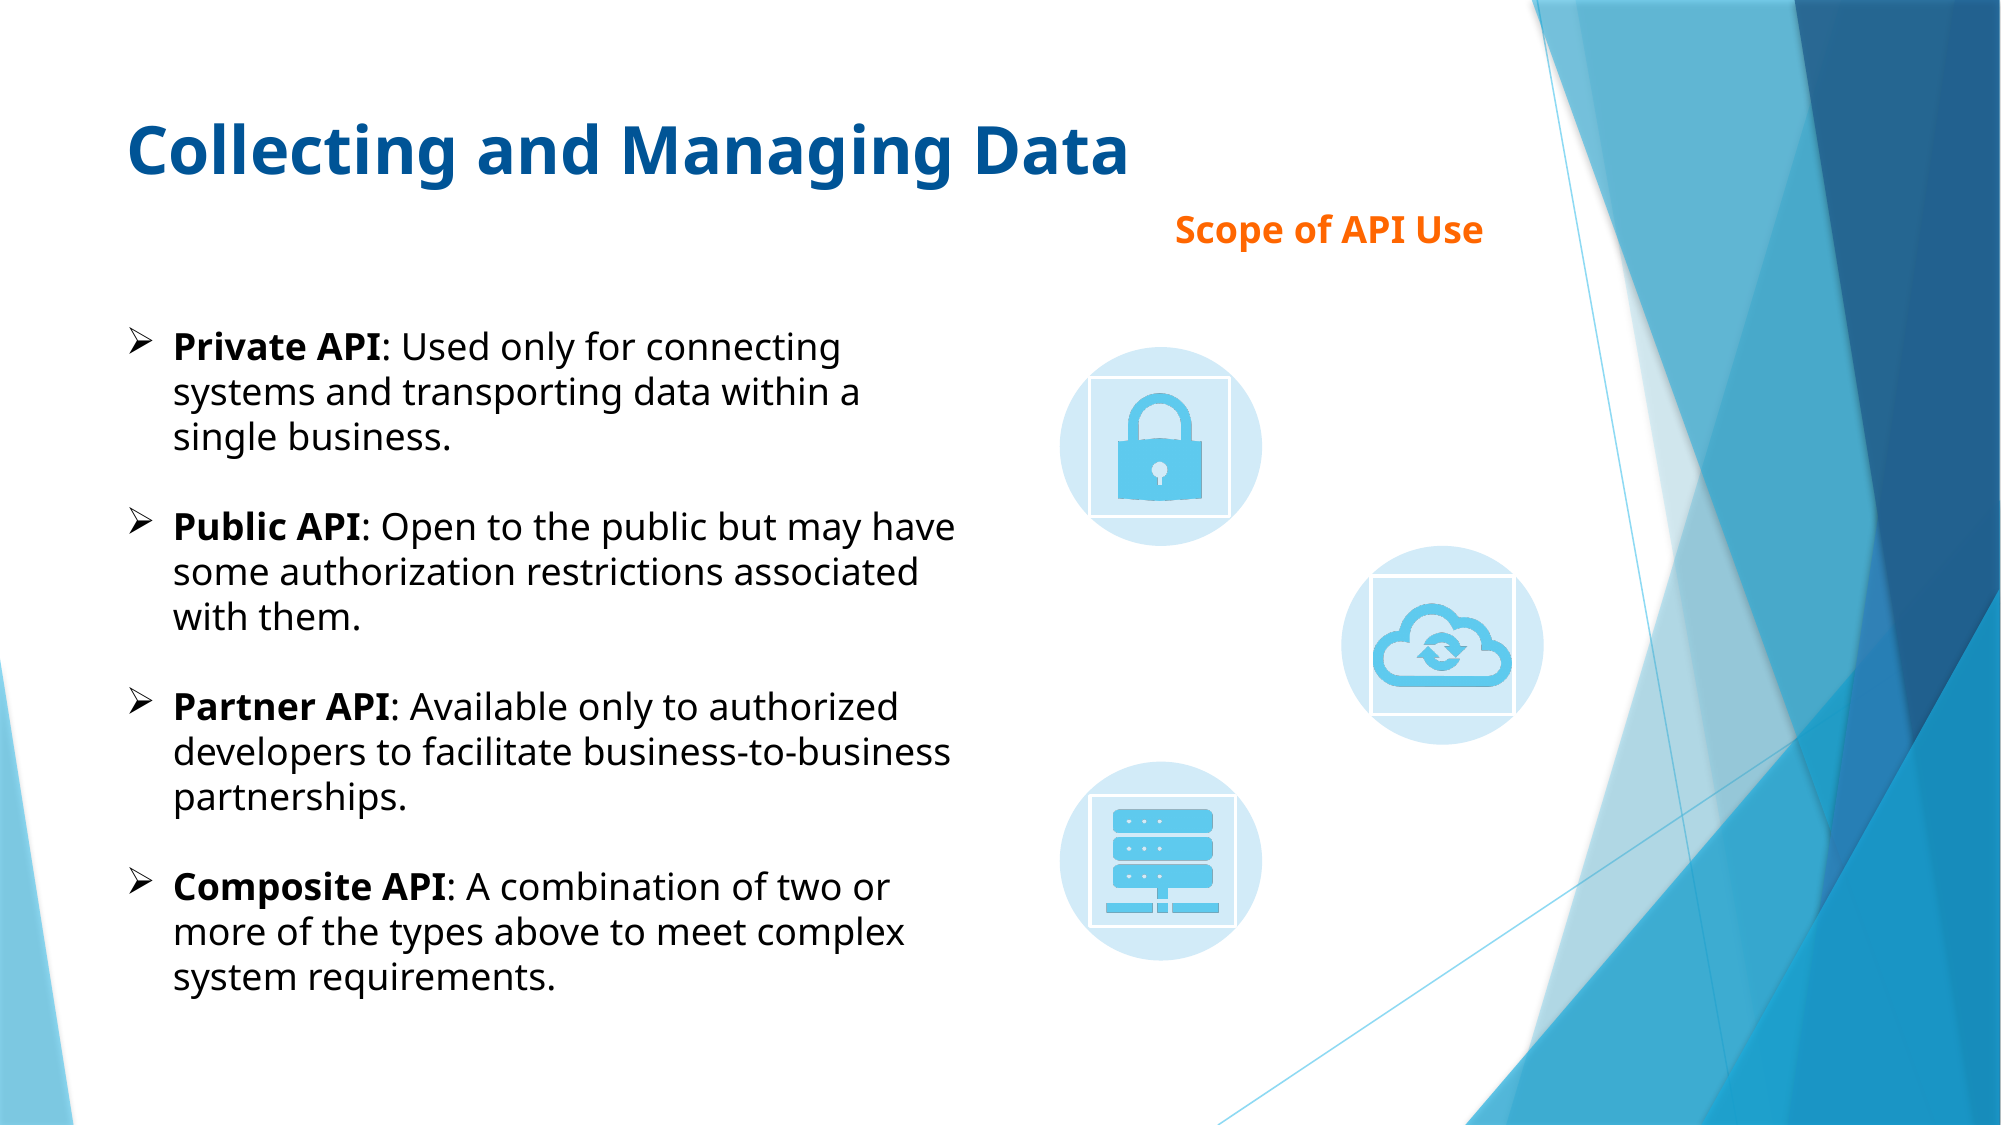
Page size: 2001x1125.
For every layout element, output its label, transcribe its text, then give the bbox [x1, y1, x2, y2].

text_box [1237, 795, 1263, 927]
text_box [1371, 716, 1514, 745]
text_box Private API: Used only for connecting systems and transporting data within a single business. Public API: Open to the public but may have some authorization restrictions associated with them. Partner API: Available only to authorized developers to facilitate business-to-business partnerships. Composite API: A combination of two or more of the types above to meet complex system requirements. [111, 315, 989, 1096]
text_box [1341, 576, 1369, 714]
text_box [1089, 347, 1263, 546]
title Collecting and Managing Data [111, 99, 1552, 317]
text_box [1369, 574, 1516, 716]
text_box [1088, 376, 1231, 518]
text_box [1088, 794, 1237, 928]
list Scope of API Use [1054, 198, 1605, 270]
text_box [1059, 377, 1088, 516]
text_box [1059, 761, 1236, 961]
text_box [1516, 576, 1544, 714]
text_box [1371, 545, 1514, 574]
